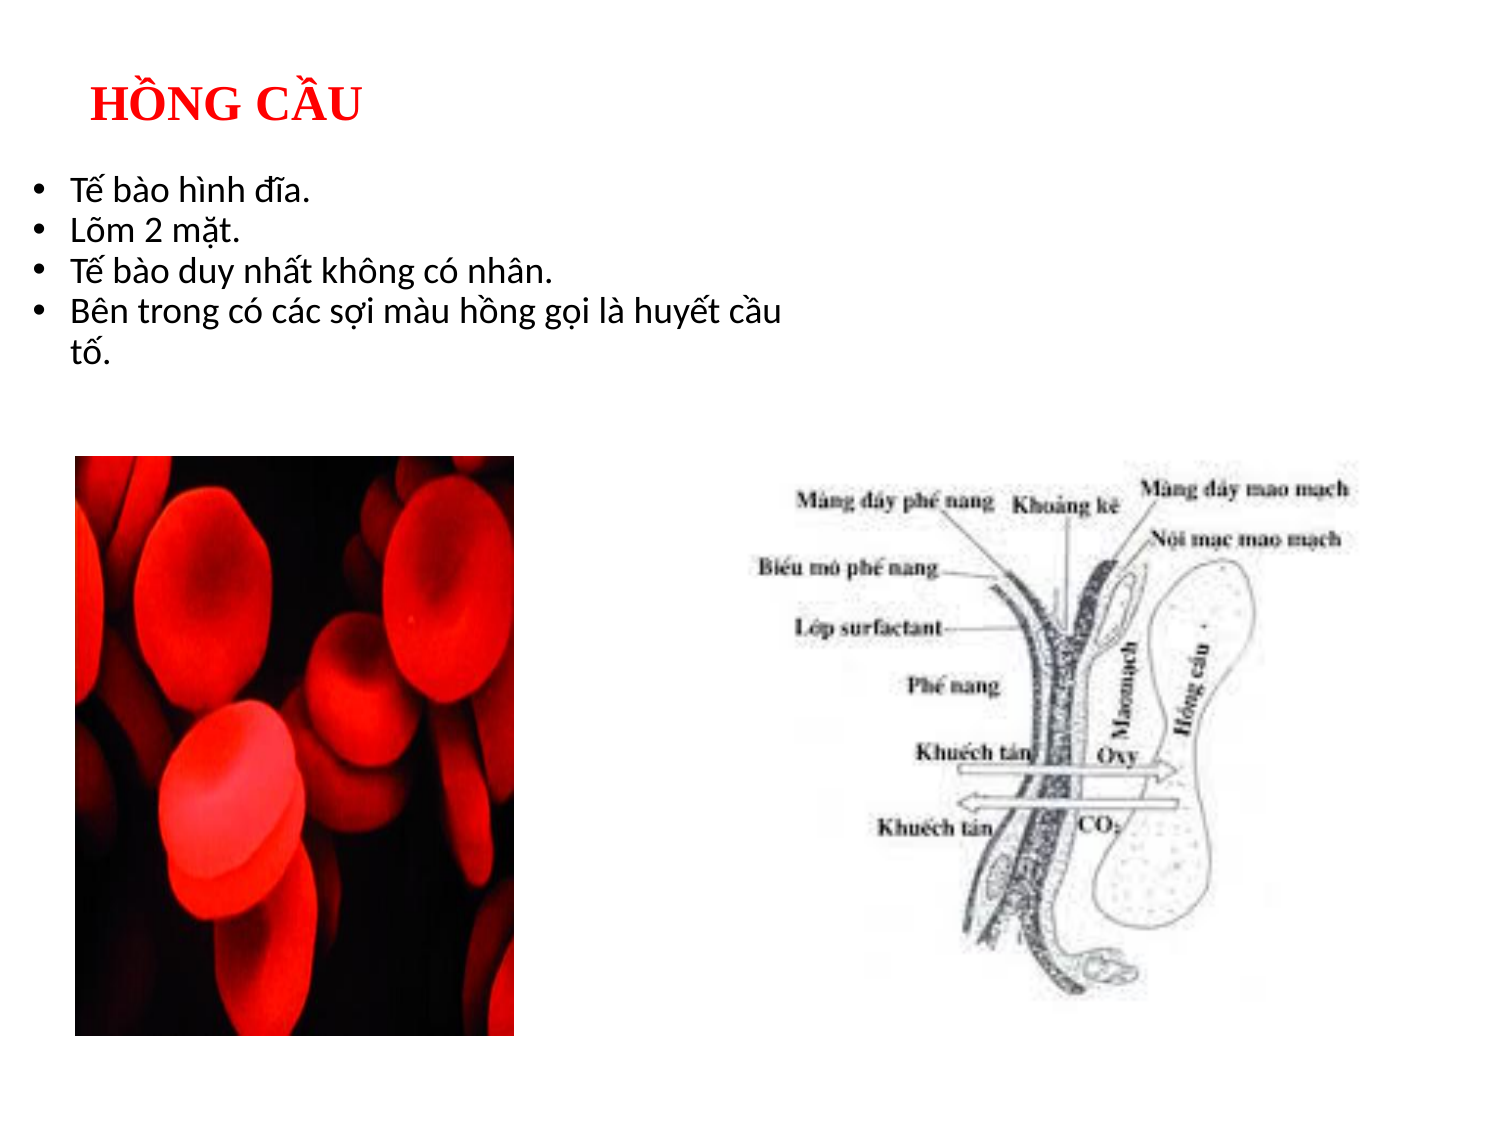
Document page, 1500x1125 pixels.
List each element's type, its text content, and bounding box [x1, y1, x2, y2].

list Tế bào hình đĩa. Lõm 2 mặt. Tế bào duy nhất không có nhân. Bên trong có các sợi màu hồng gọi là huyết cầu tố. [17, 162, 833, 1020]
picture [74, 456, 514, 1036]
title HỒNG CẦU [75, 45, 1300, 163]
picture [726, 438, 1459, 1028]
